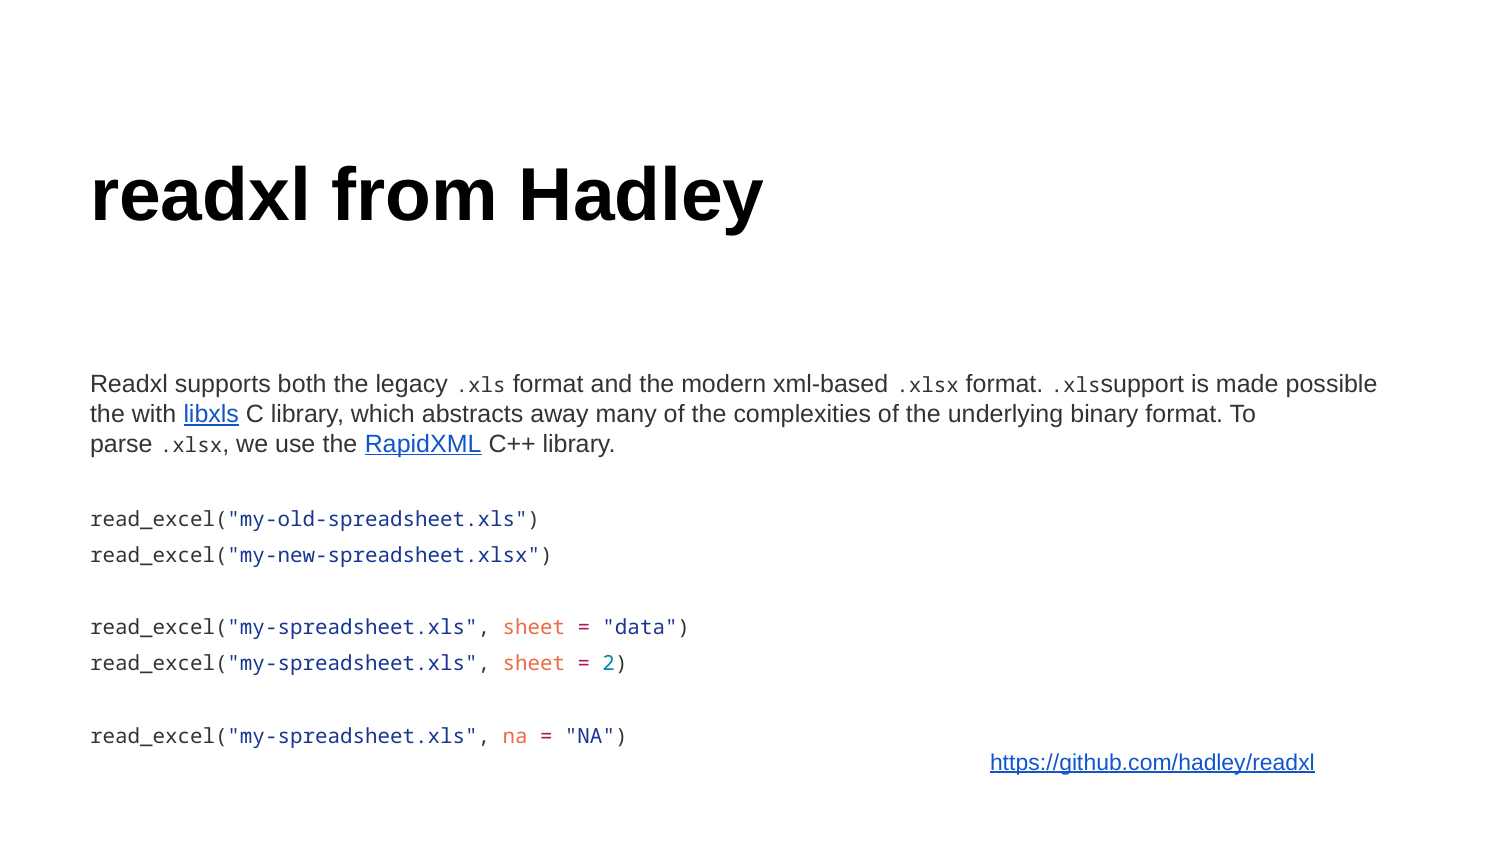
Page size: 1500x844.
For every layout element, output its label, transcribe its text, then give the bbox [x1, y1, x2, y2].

title readxl from Hadley [75, 33, 1425, 251]
list Readxl supports both the legacy .xls format and the modern xml-based .xlsx format. .xlssupport is made possible the with libxls C library, which abstracts away many of the complexities of the underlying binary format. To parse .xlsx, we use the RapidXML C++ library. read_excel("my-old-spreadsheet.xls") read_excel("my-new-spreadsheet.xlsx") read_excel("my-spreadsheet.xls", sheet = "data") read_excel("my-spreadsheet.xls", sheet = 2) read_excel("my-spreadsheet.xls", na = "NA") https://github.com/hadley/readxl [75, 352, 1402, 787]
